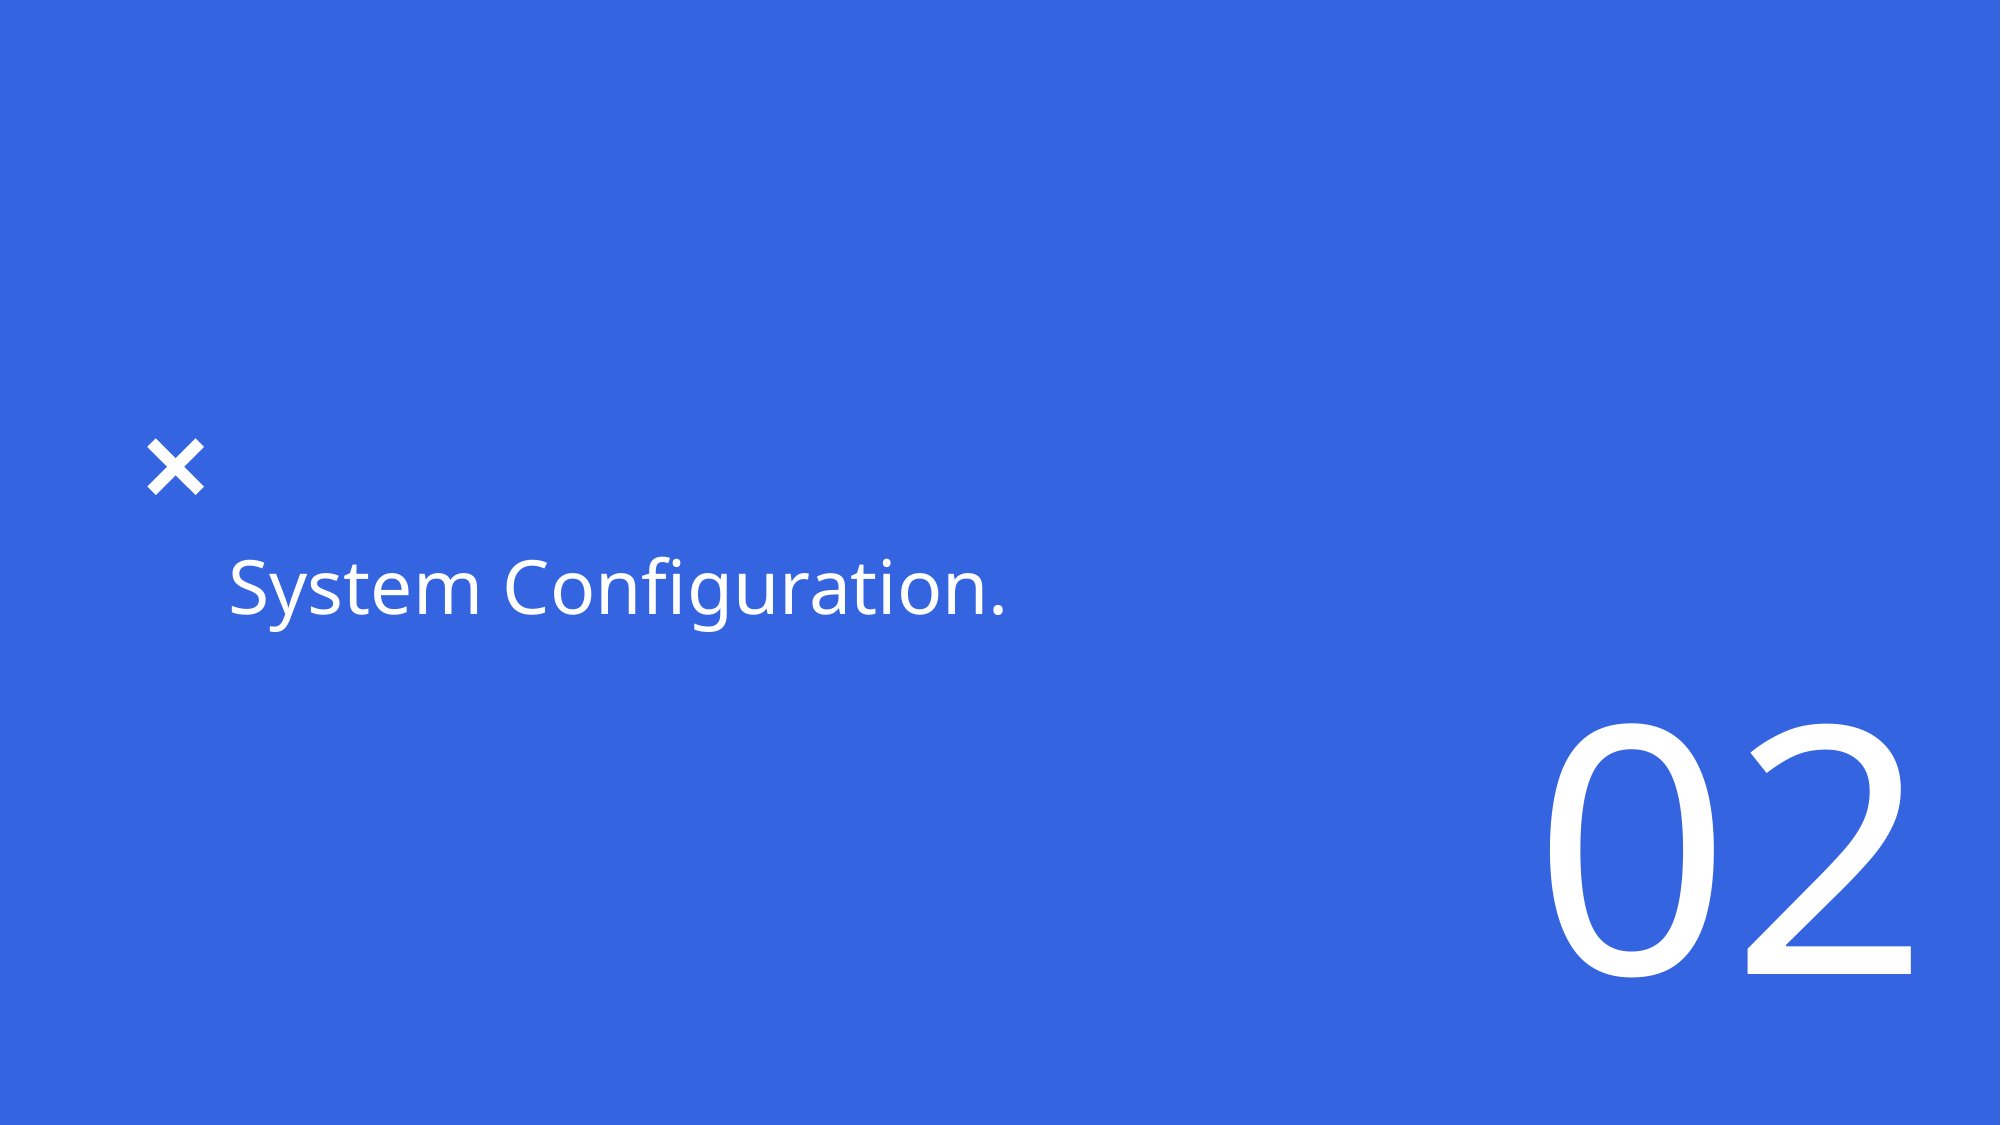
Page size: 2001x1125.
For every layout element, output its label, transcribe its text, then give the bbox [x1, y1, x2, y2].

text_box 02 [1518, 621, 1944, 1052]
text_box System Configuration. [213, 505, 1025, 638]
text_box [151, 442, 200, 491]
